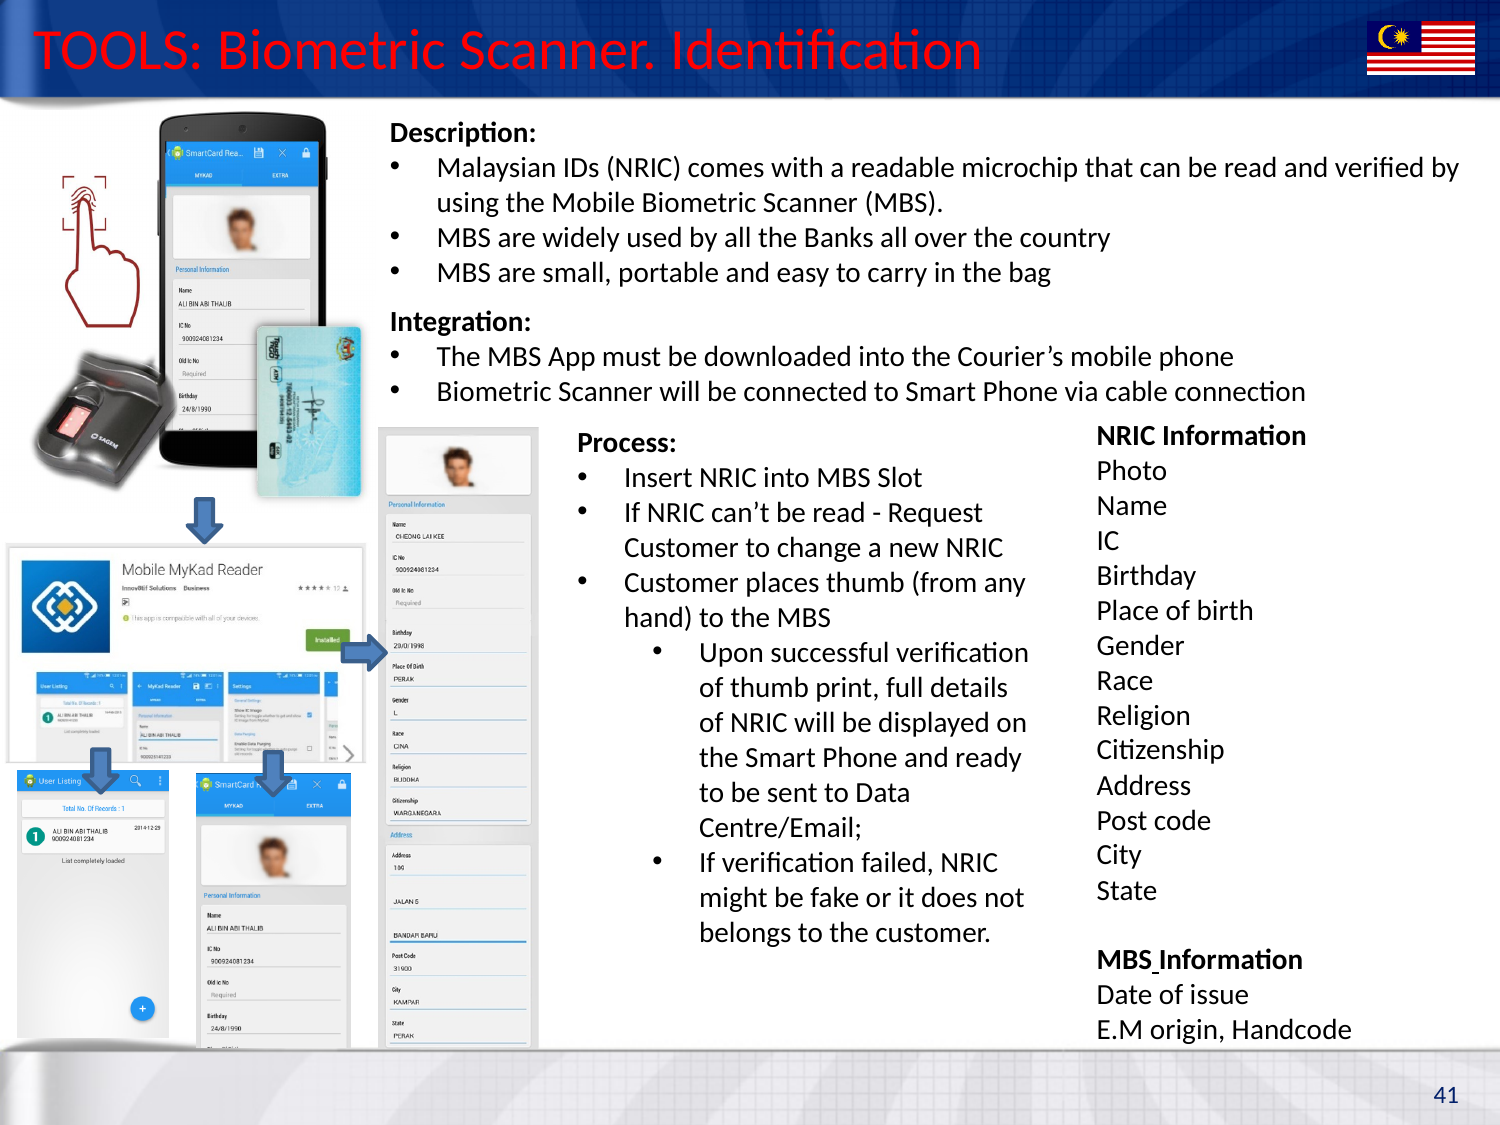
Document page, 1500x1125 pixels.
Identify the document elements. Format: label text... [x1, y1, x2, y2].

text_box NRIC Information Photo Name IC Birthday Place of birth Gender Race Religion Citizenship Address Post code City State MBS Information Date of issue E.M origin, Handcode [1081, 408, 1386, 1053]
picture [0, 542, 376, 764]
text_box [185, 522, 224, 540]
slide_number 41 [1356, 1070, 1475, 1117]
text_box Integration: The MBS App must be downloaded into the Courier’s mobile phone Biometric Scanner will be connected to Smart Phone via cable connection [379, 294, 1357, 415]
picture [0, 426, 1500, 1125]
text_box Process: Insert NRIC into MBS Slot If NRIC can’t be read - Request Customer to change a new NRIC Customer places thumb (from any hand) to the MBS Upon successful verification of thumb print, full details of NRIC will be displayed on the Smart Phone and ready to be sent to Data Centre/Email; If verification failed, NRIC might be fake or it does not belongs to the customer. [562, 415, 1053, 956]
picture [0, 0, 1500, 514]
title TOOLS: Biometric Scanner. Identification [18, 21, 1358, 73]
text_box Description: Malaysian IDs (NRIC) comes with a readable microchip that can be read and verified by using the Mobile Biometric Scanner (MBS). MBS are widely used by all the Banks all over the country MBS are small, portable and easy to carry in the bag [375, 105, 1500, 296]
